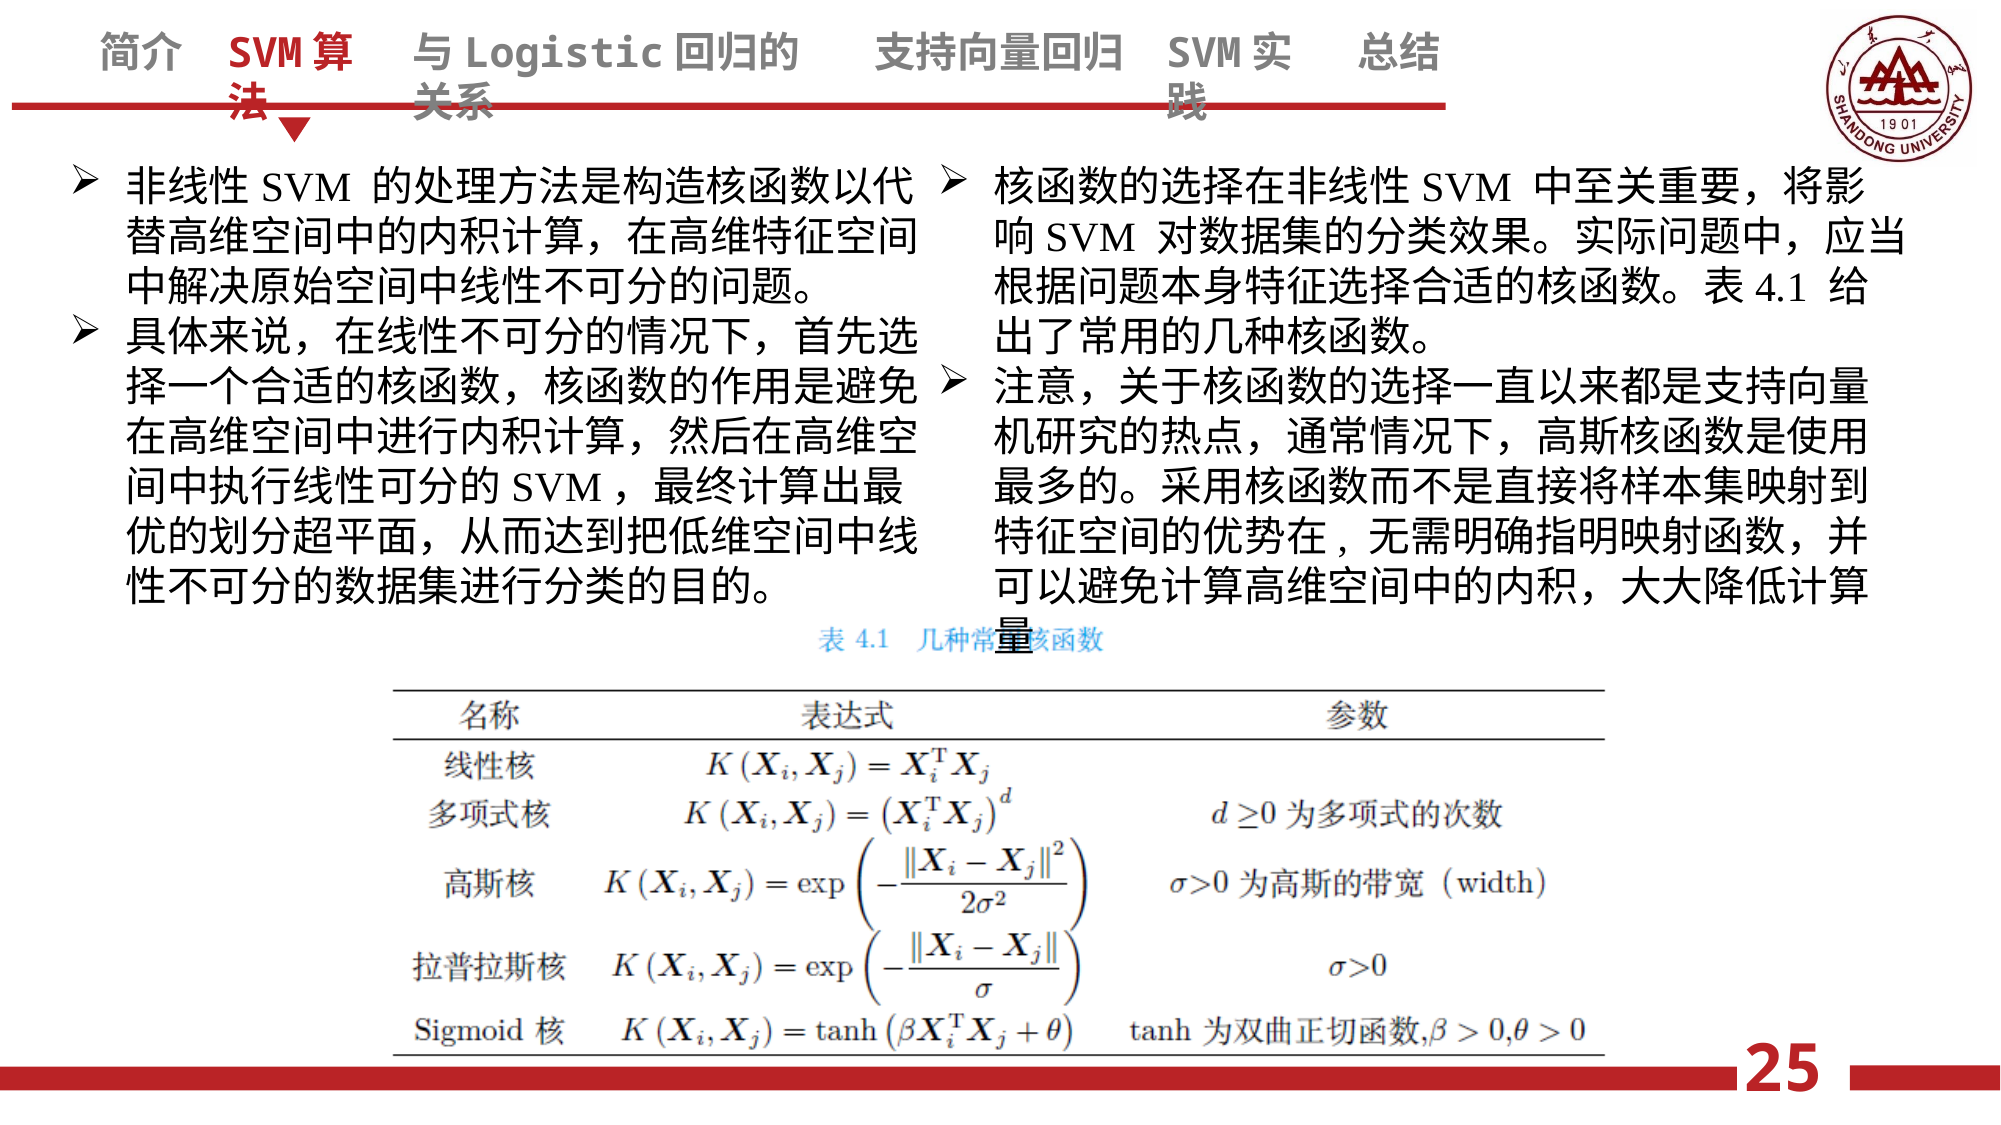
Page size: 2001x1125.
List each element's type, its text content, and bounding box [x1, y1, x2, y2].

text_box 核函数的选择在非线性SVM 中至关重要，将影响SVM 对数据集的分类效果。实际问题中，应当根据问题本身特征选择合适的核函数。表4.1 给出了常用的几种核函数。 注意，关于核函数的选择一直以来都是支持向量机研究的热点，通常情况下，高斯核函数是使用最多的。采用核函数而不是直接将样本集映射到特征空间的优势在, 无需明确指明映射函数，并可以避免计算高维空间中的内积，大大降低计算量 [922, 151, 1923, 667]
text_box 非线性SVM 的处理方法是构造核函数以代替高维空间中的内积计算，在高维特征空间中解决原始空间中线性不可分的问题。 具体来说，在线性不可分的情况下，首先选择一个合适的核函数，核函数的作用是避免在高维空间中进行内积计算，然后在高维空间中执行线性可分的SVM，最终计算出最优的划分超平面，从而达到把低维空间中线性不可分的数据集进行分类的目的。 [54, 152, 922, 617]
picture [386, 621, 1614, 1064]
picture [1820, 9, 1977, 167]
